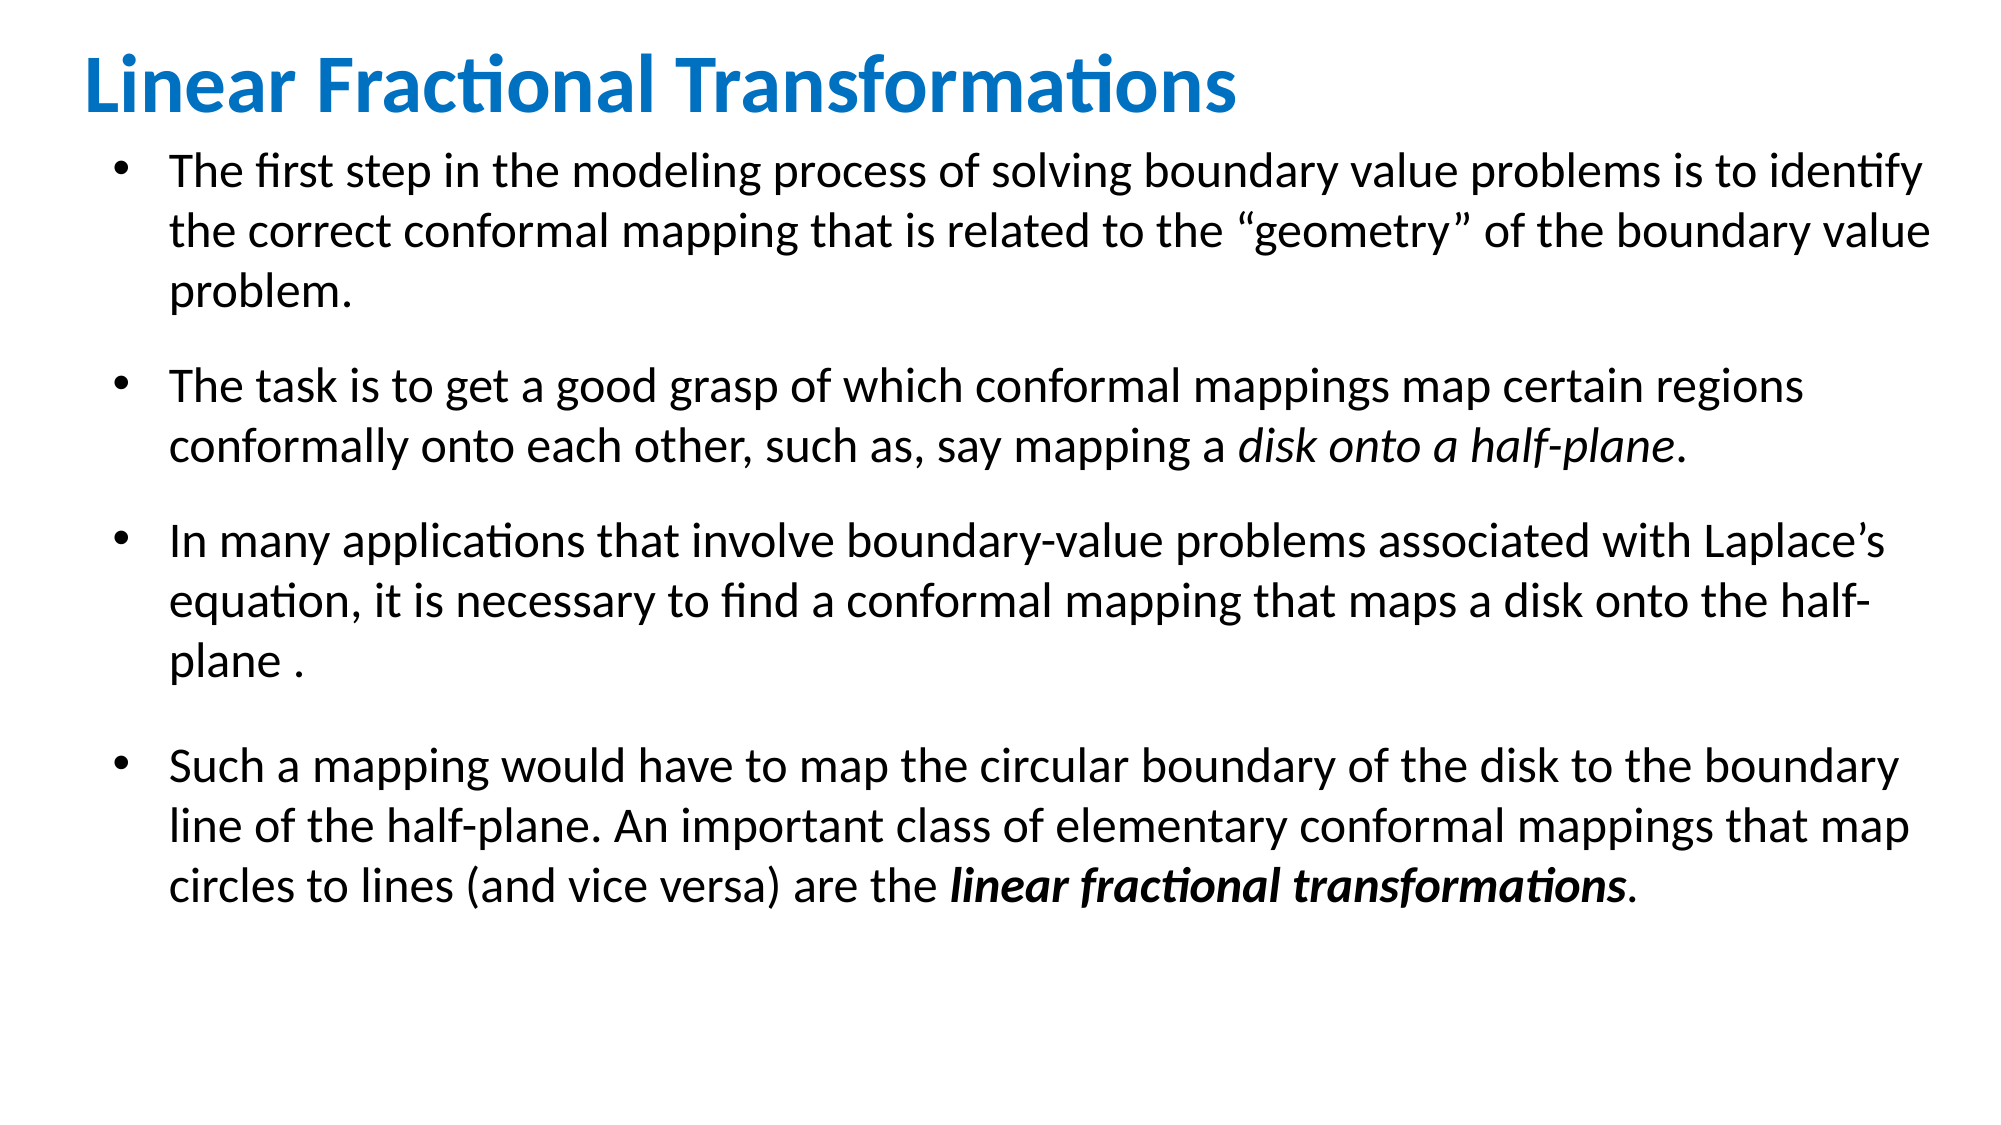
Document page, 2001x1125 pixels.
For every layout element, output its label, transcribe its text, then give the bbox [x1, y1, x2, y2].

title Linear Fractional Transformations [84, 29, 1810, 120]
